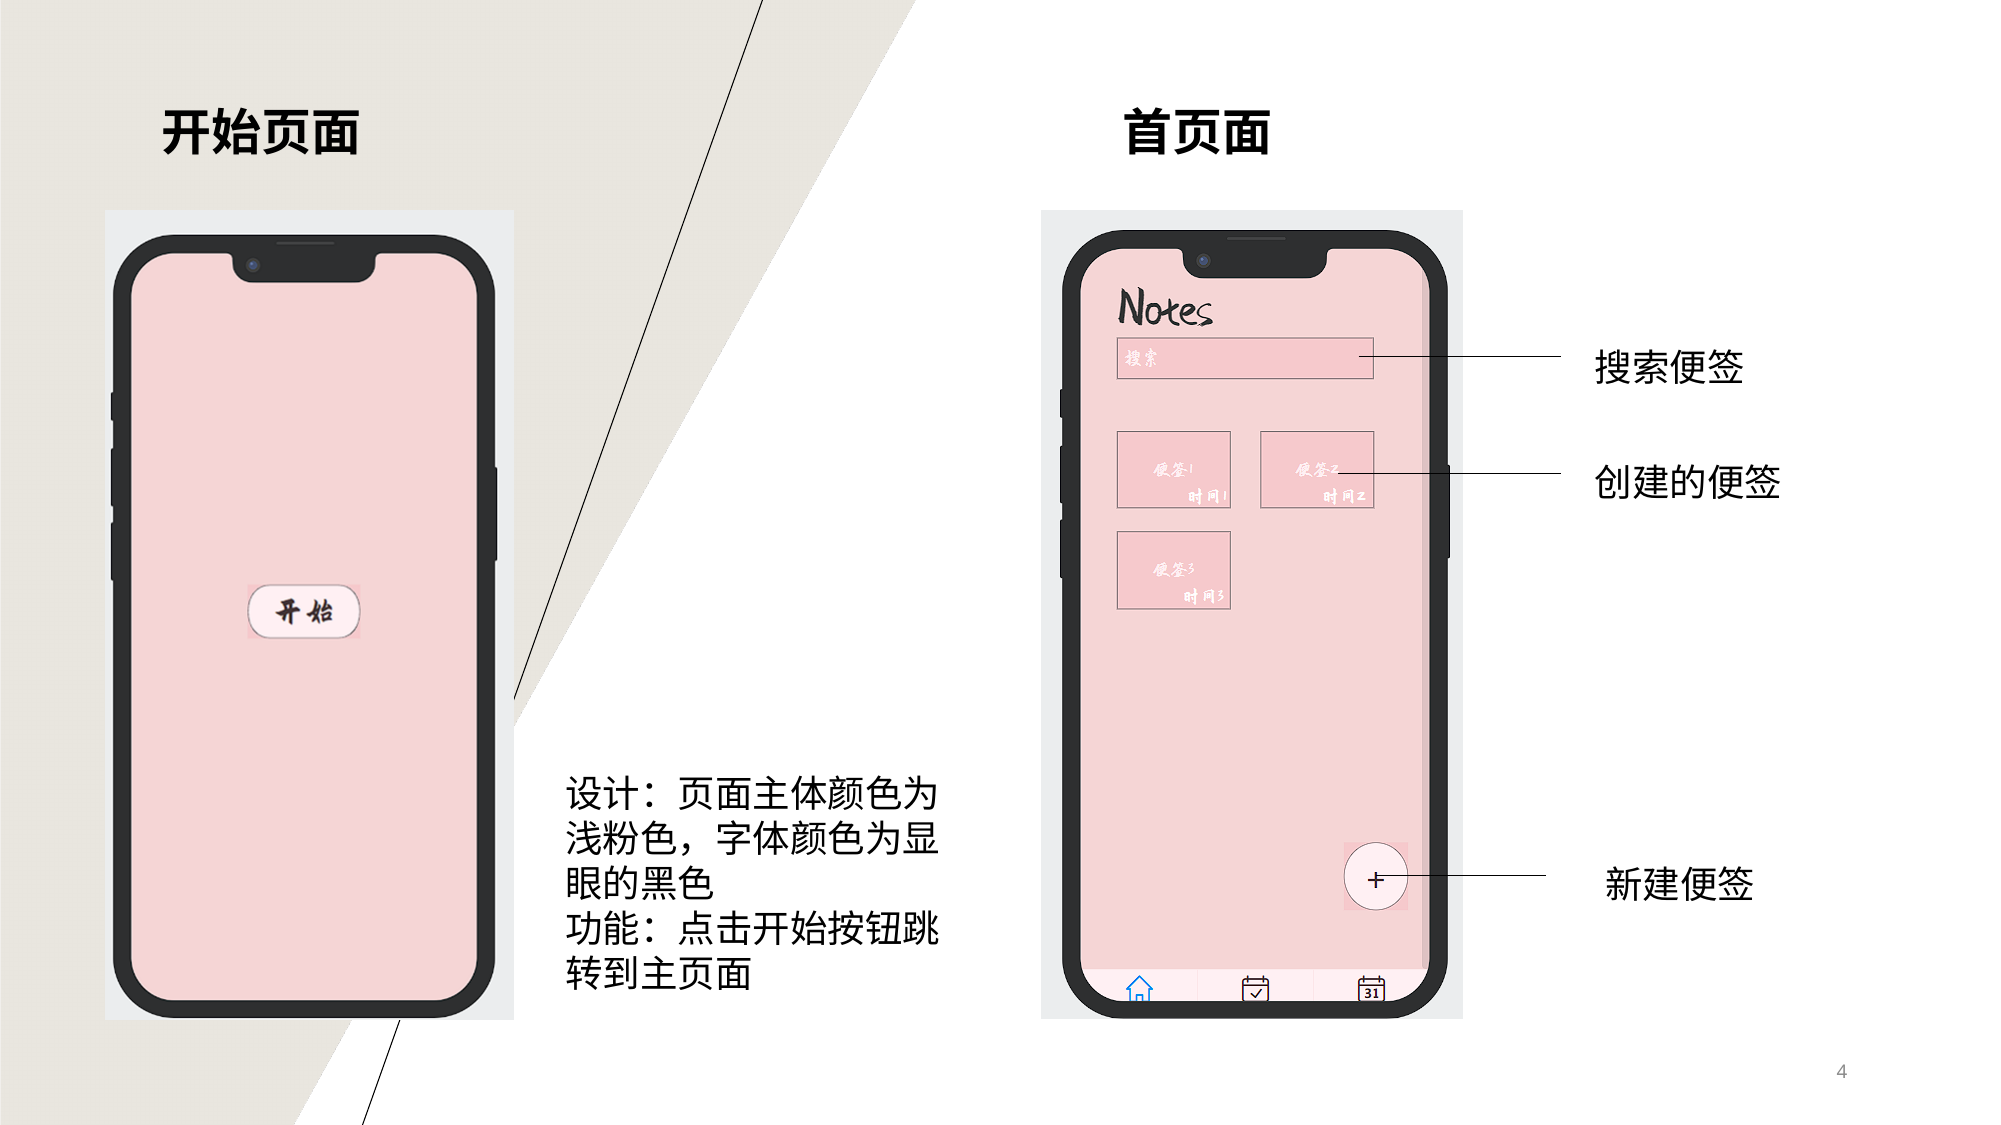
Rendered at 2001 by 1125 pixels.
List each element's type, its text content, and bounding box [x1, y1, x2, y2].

picture [1041, 210, 1463, 1019]
text_box 设计：页面主体颜色为浅粉色，字体颜色为显眼的黑色 功能：点击开始按钮跳转到主页面 [550, 762, 959, 1003]
text_box 首页面 [1107, 93, 1359, 168]
text_box 开始页面 [147, 93, 608, 168]
picture [0, 0, 916, 1125]
text_box 创建的便签 [1580, 451, 1799, 512]
text_box 搜索便签 [1580, 336, 1825, 397]
slide_number 4 [1755, 1042, 1863, 1103]
text_box 新建便签 [1590, 853, 1784, 914]
